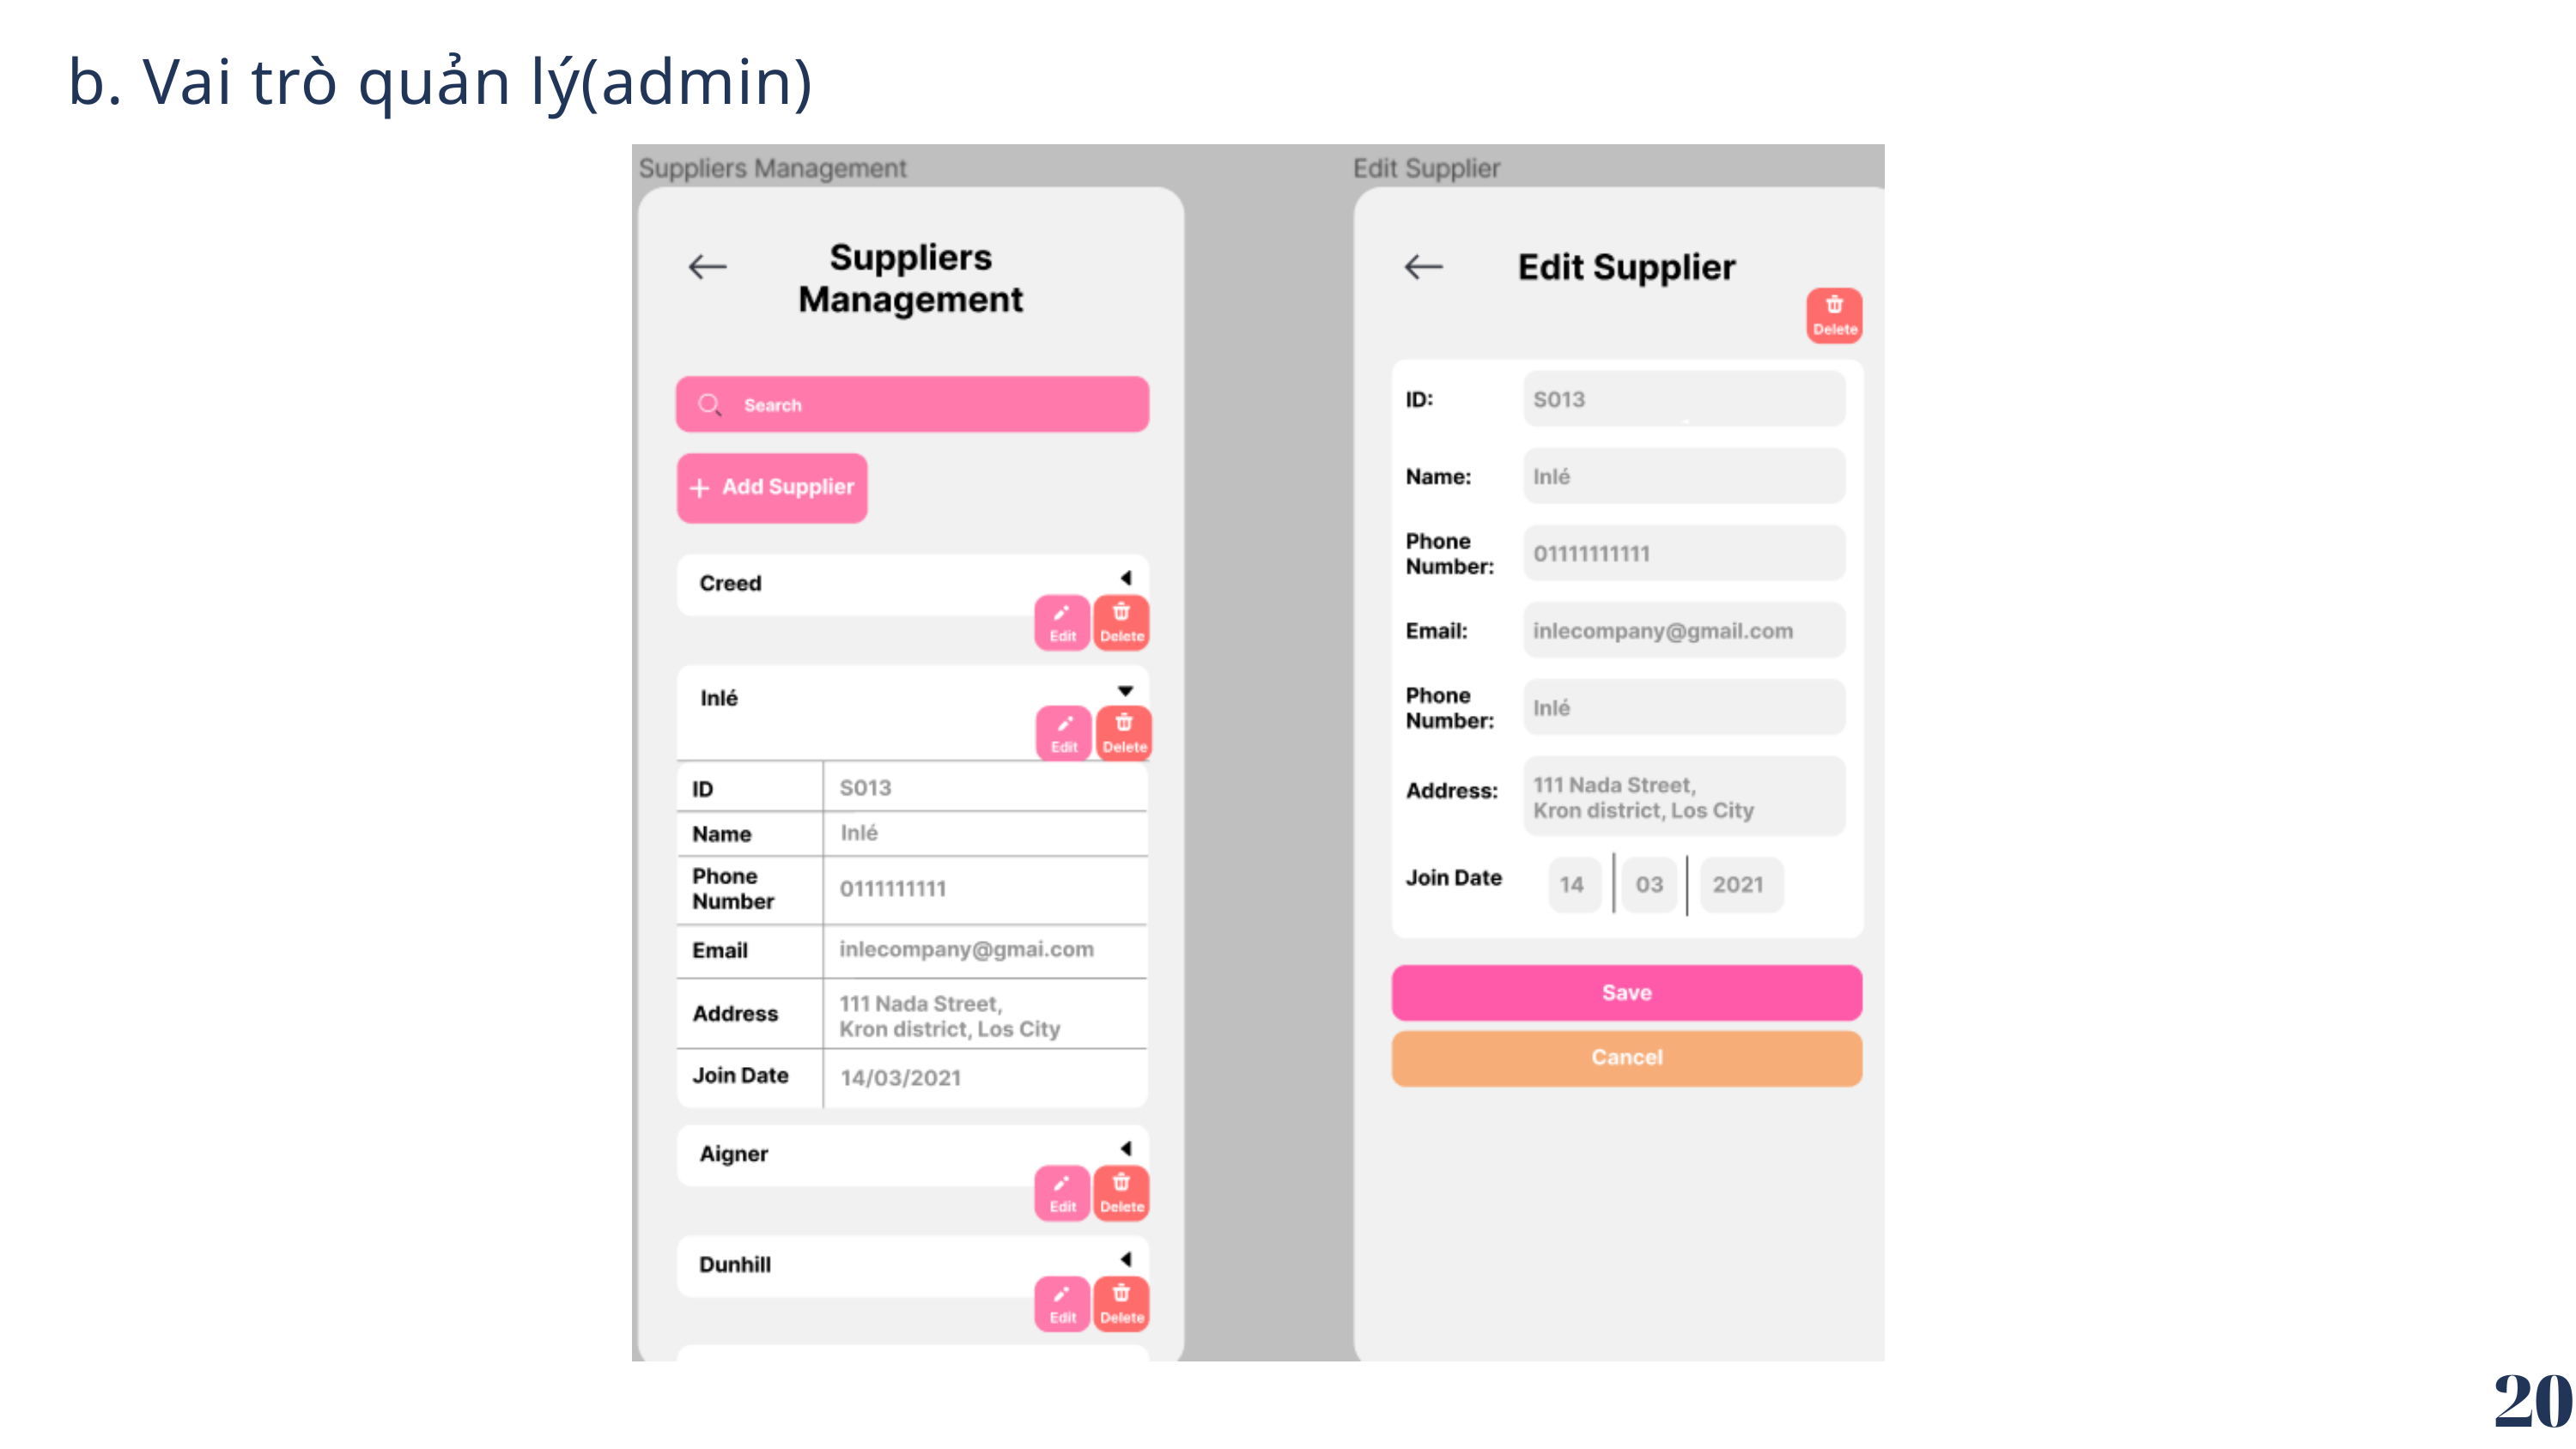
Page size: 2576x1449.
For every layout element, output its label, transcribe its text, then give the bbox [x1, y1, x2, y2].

text_box 20 [2494, 1341, 2575, 1442]
text_box [632, 211, 1885, 1361]
text_box b. Vai trò quản lý(admin) [67, 22, 2439, 211]
